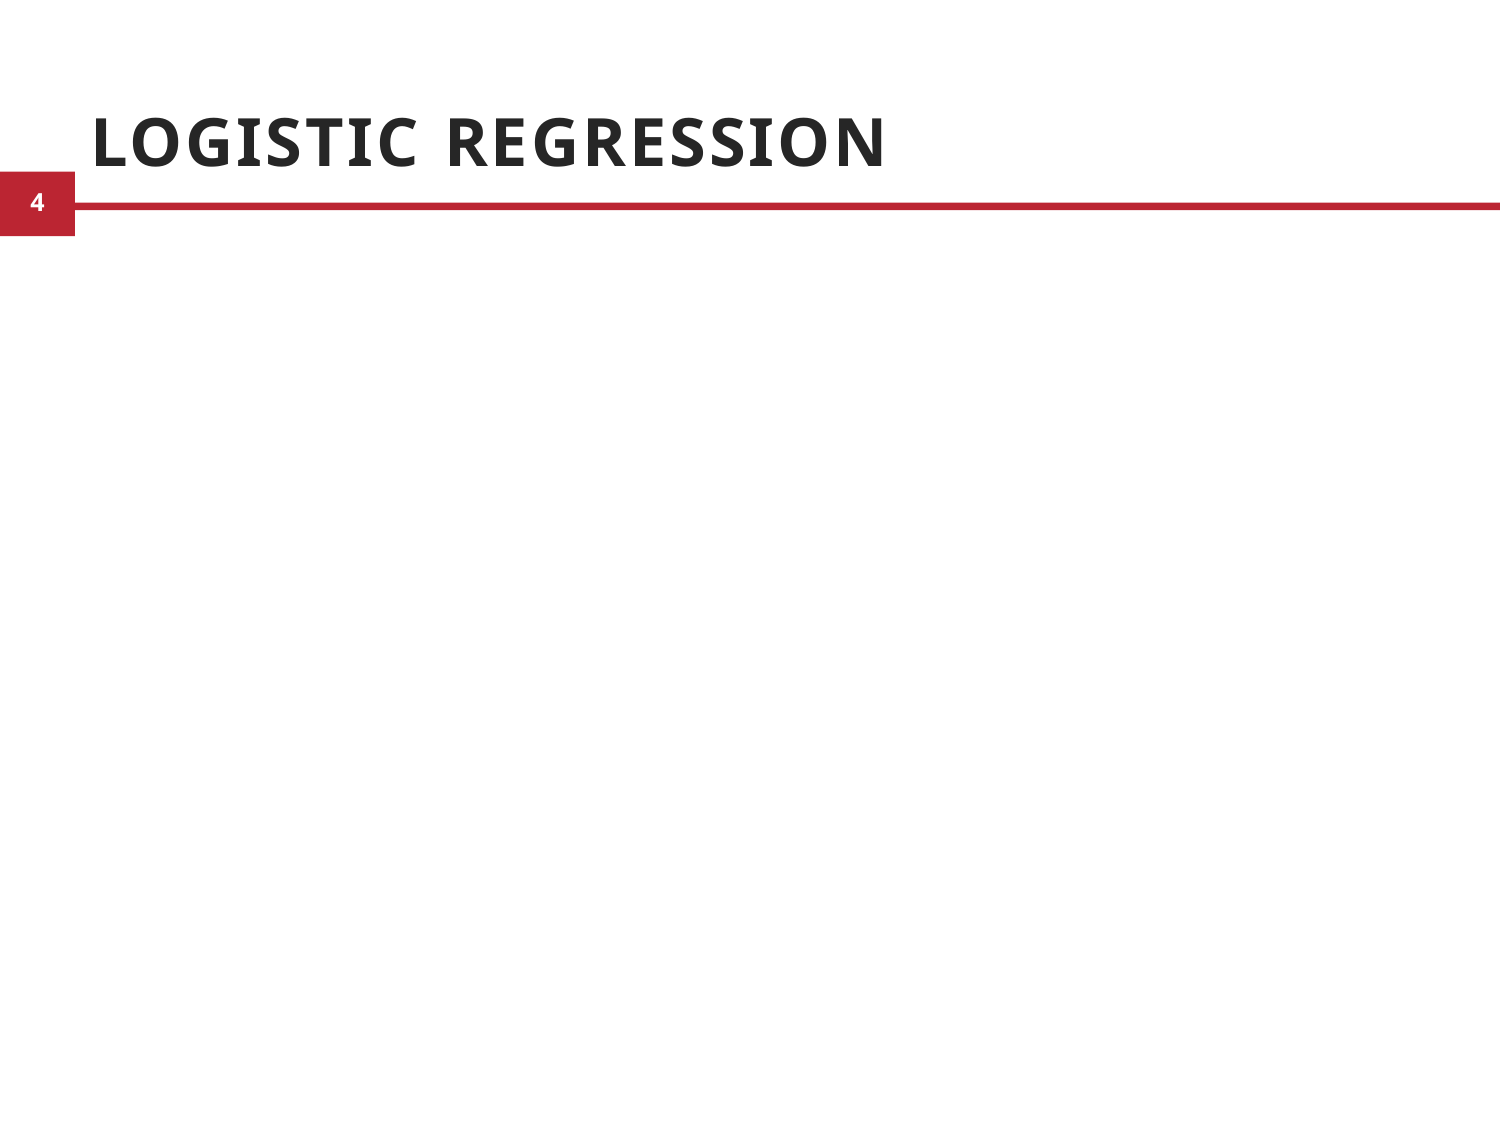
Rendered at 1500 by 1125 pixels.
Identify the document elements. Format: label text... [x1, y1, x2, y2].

title Logistic Regression [75, 56, 1425, 188]
